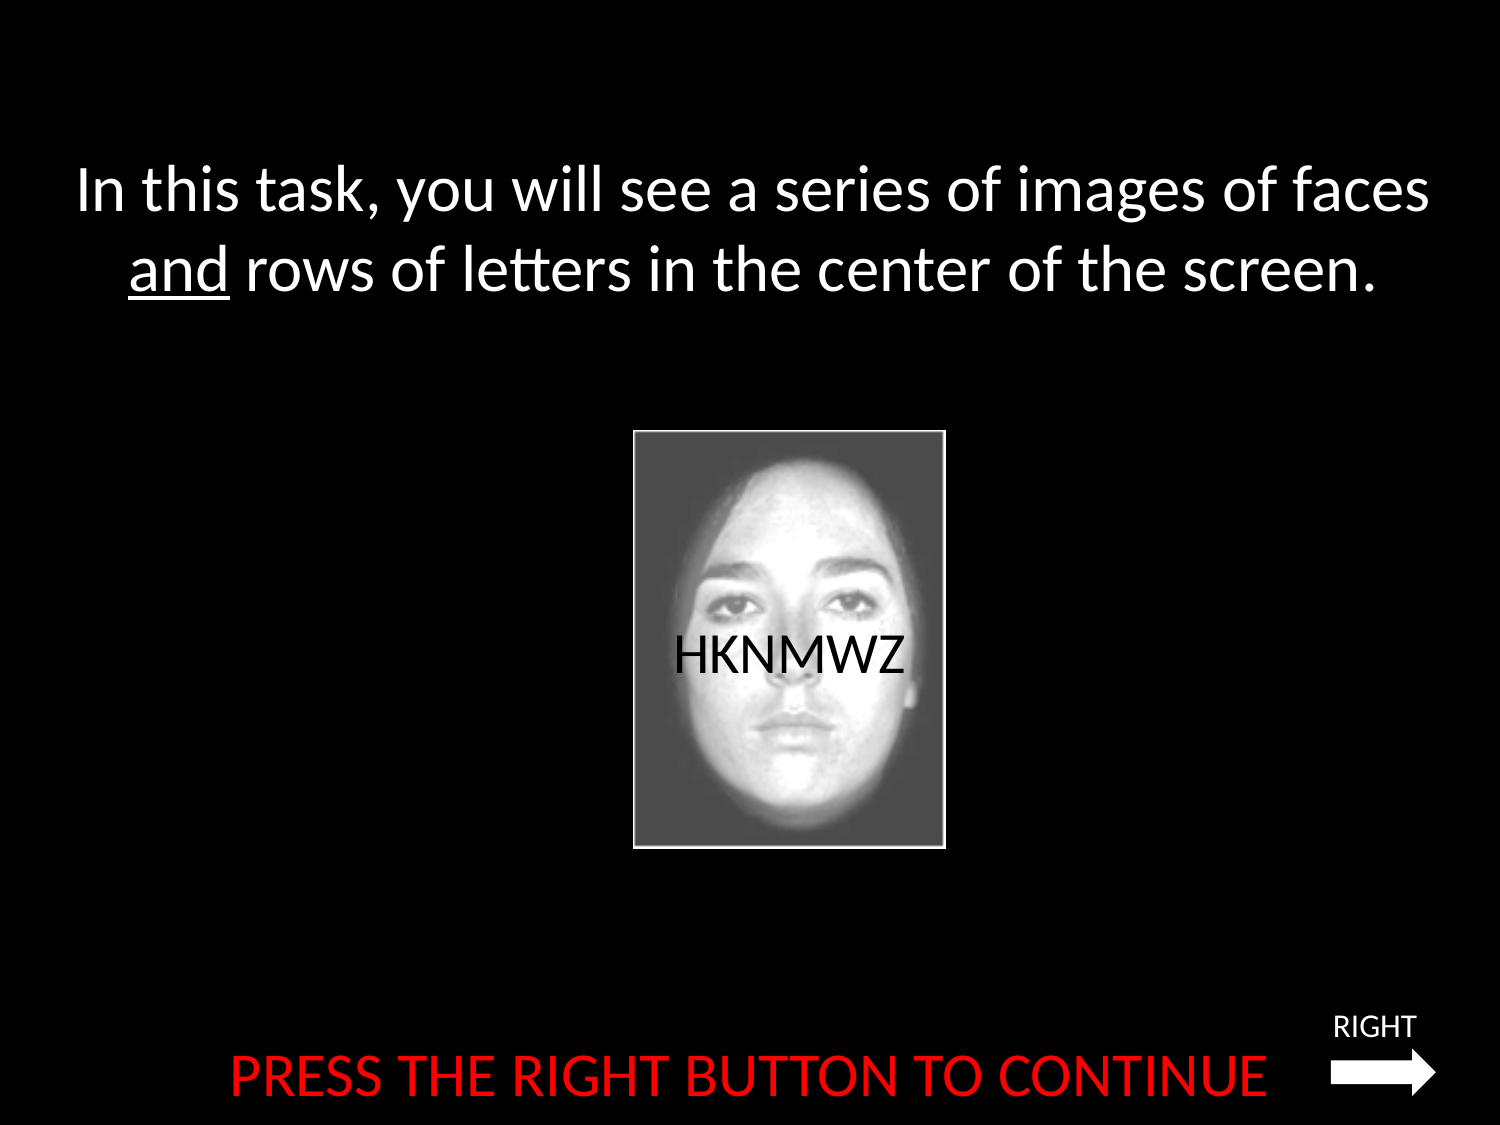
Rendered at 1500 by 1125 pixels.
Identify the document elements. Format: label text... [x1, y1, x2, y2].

text_box PRESS THE RIGHT BUTTON TO CONTINUE [0, 1017, 1249, 1125]
text_box RIGHT [1249, 996, 1500, 1125]
list In this task, you will see a series of images of faces and rows of letters in the center of the screen. [21, 137, 1485, 371]
picture [632, 430, 947, 850]
text_box [1330, 1047, 1437, 1097]
